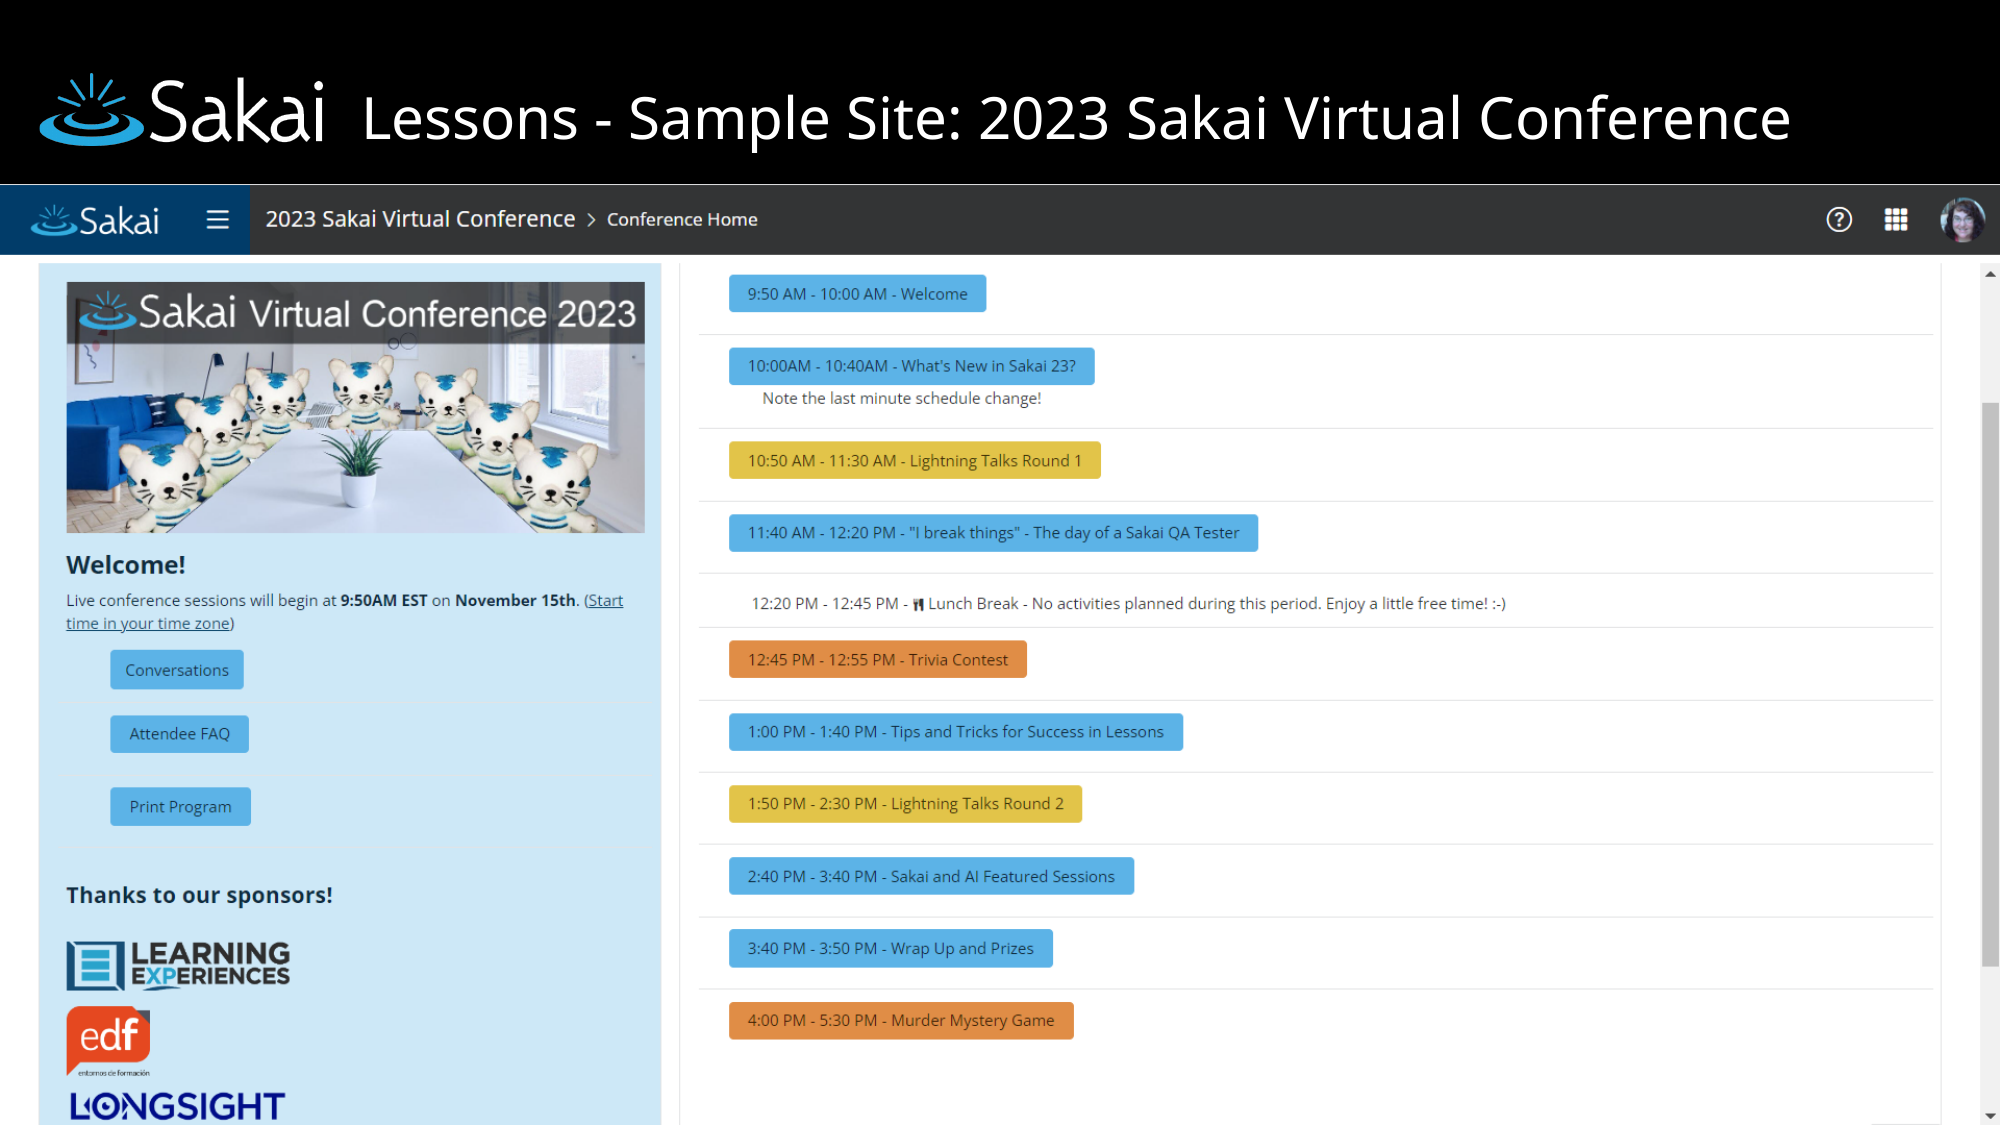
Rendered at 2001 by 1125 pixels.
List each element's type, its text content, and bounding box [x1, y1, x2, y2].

title Lessons - Sample Site: 2023 Sakai Virtual Conference [346, 73, 1904, 168]
picture [0, 184, 2000, 1125]
picture [39, 73, 328, 146]
